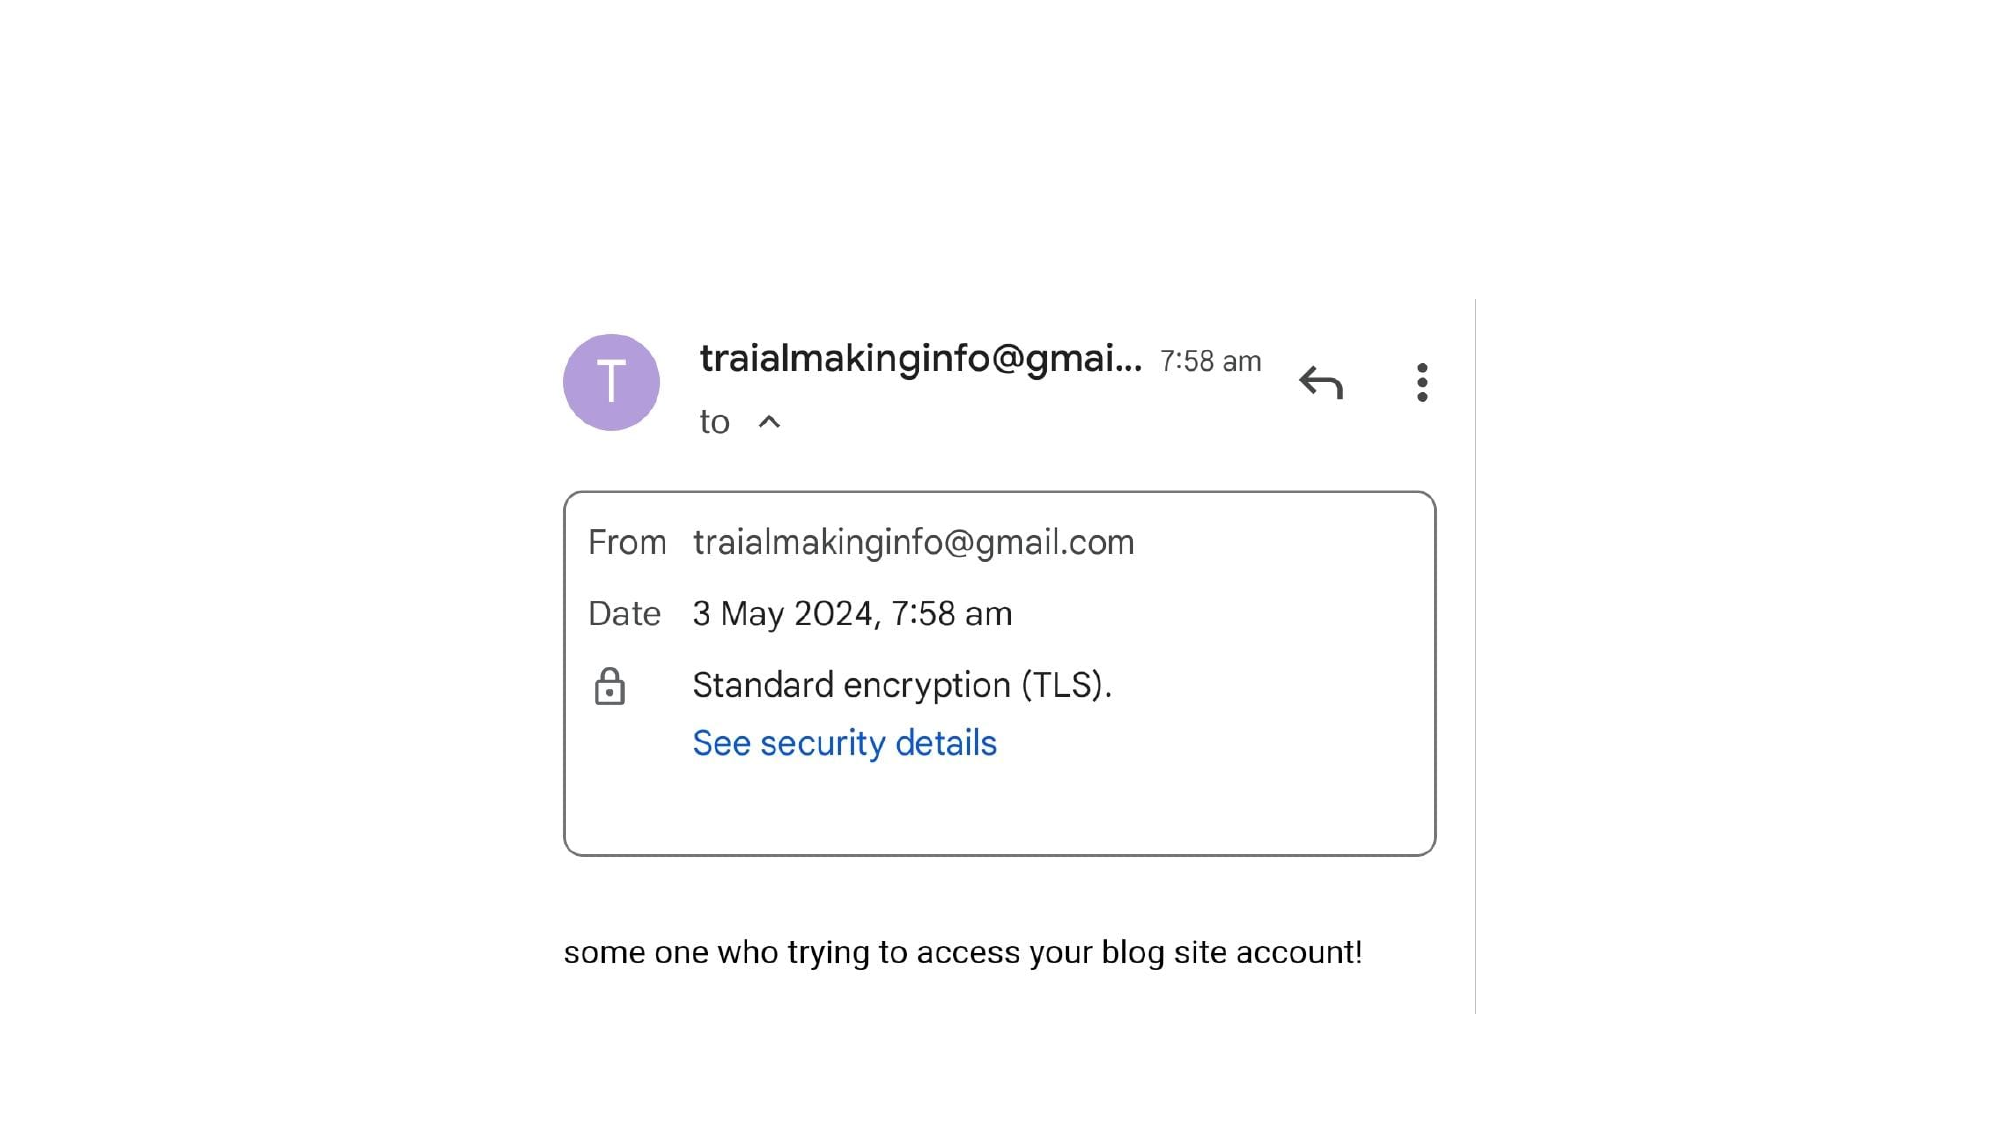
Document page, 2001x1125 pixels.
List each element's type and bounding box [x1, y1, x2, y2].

list [524, 299, 1475, 1014]
